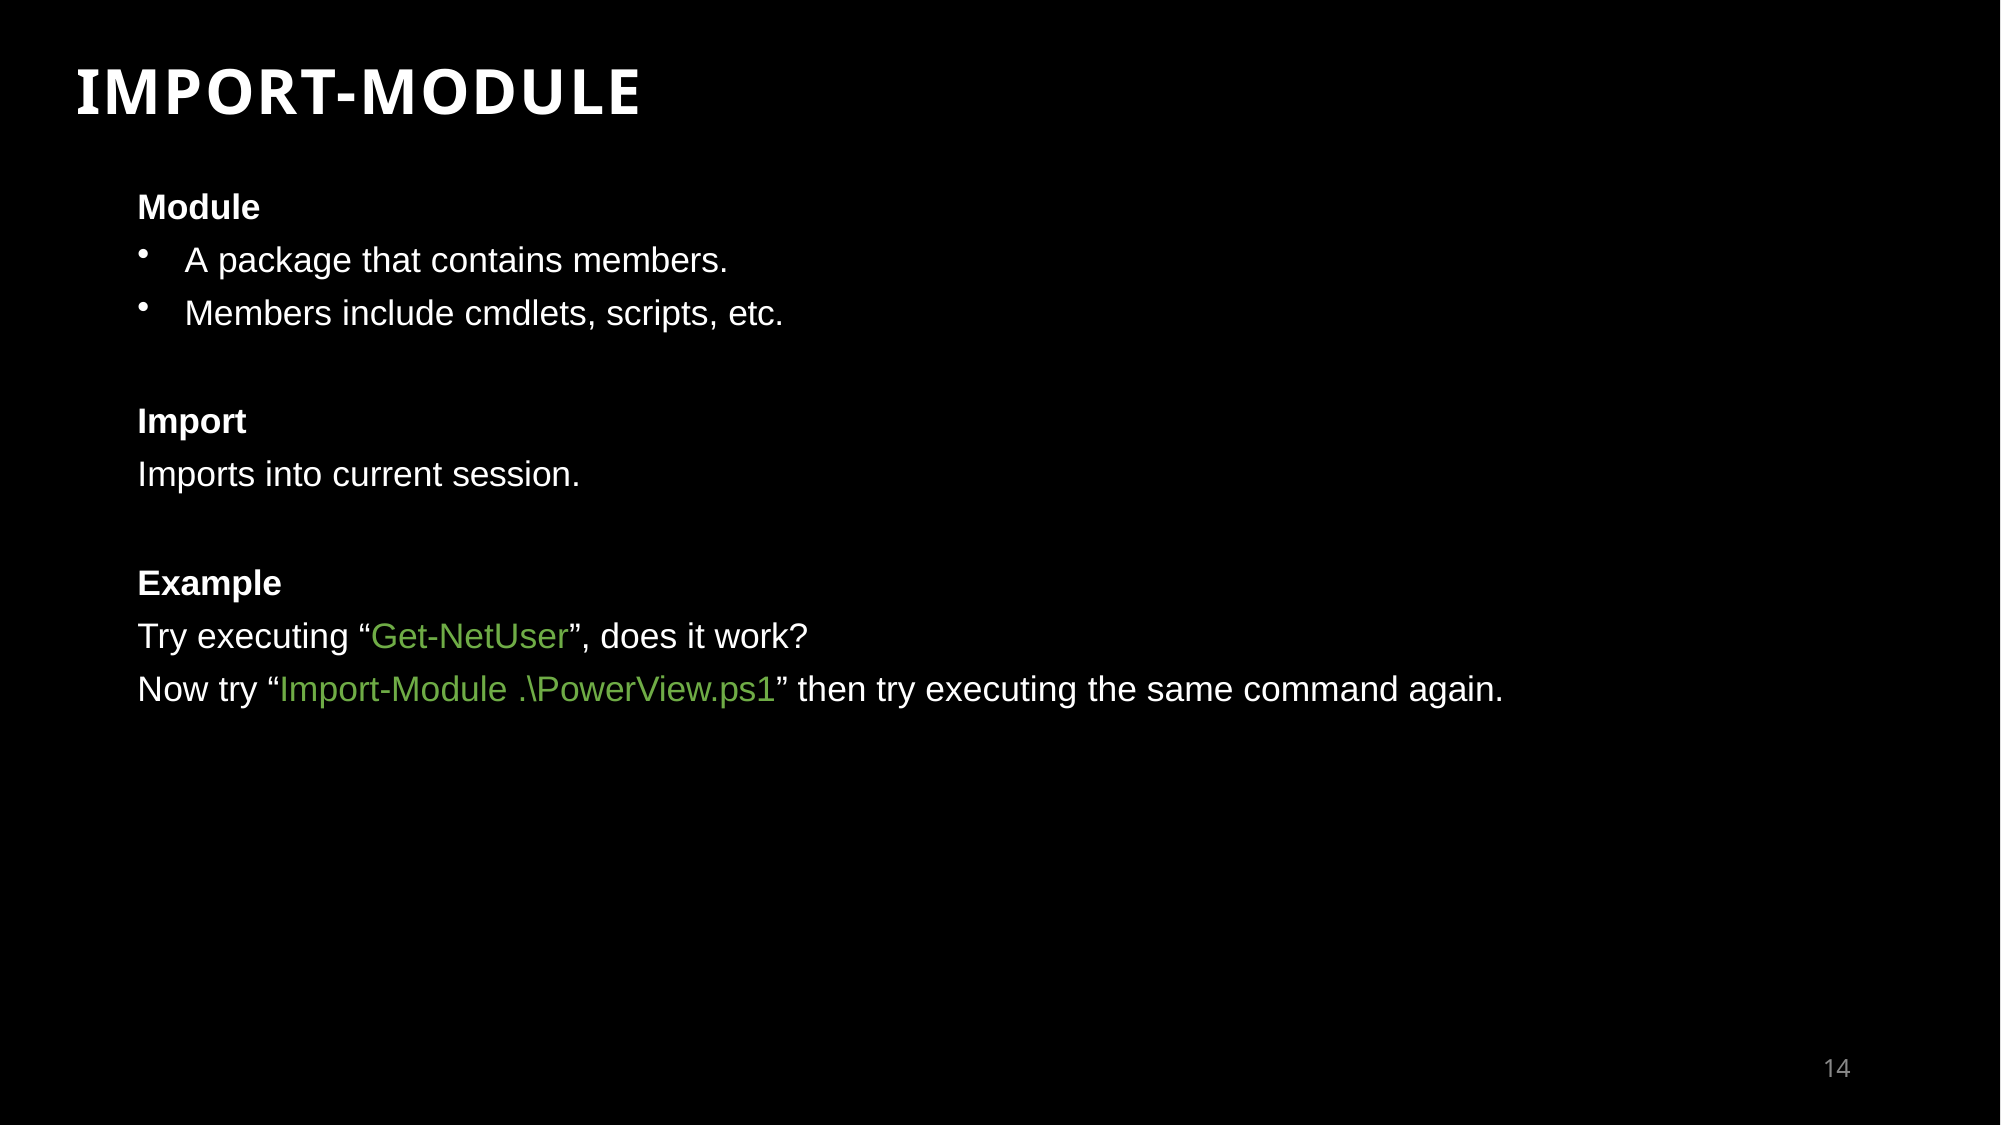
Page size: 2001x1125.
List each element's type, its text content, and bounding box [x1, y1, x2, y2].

slide_number 15 [897, 1033, 1887, 1125]
title IMPORT-MODULE [56, 49, 1944, 240]
text_box Module A package that contains members. Members include cmdlets, scripts, etc. Import Imports into current session. Example Try executing “Get-NetUser”, does it work? Now try “Import-Module .\PowerView.ps1” then try executing the same command again. [135, 171, 1511, 709]
